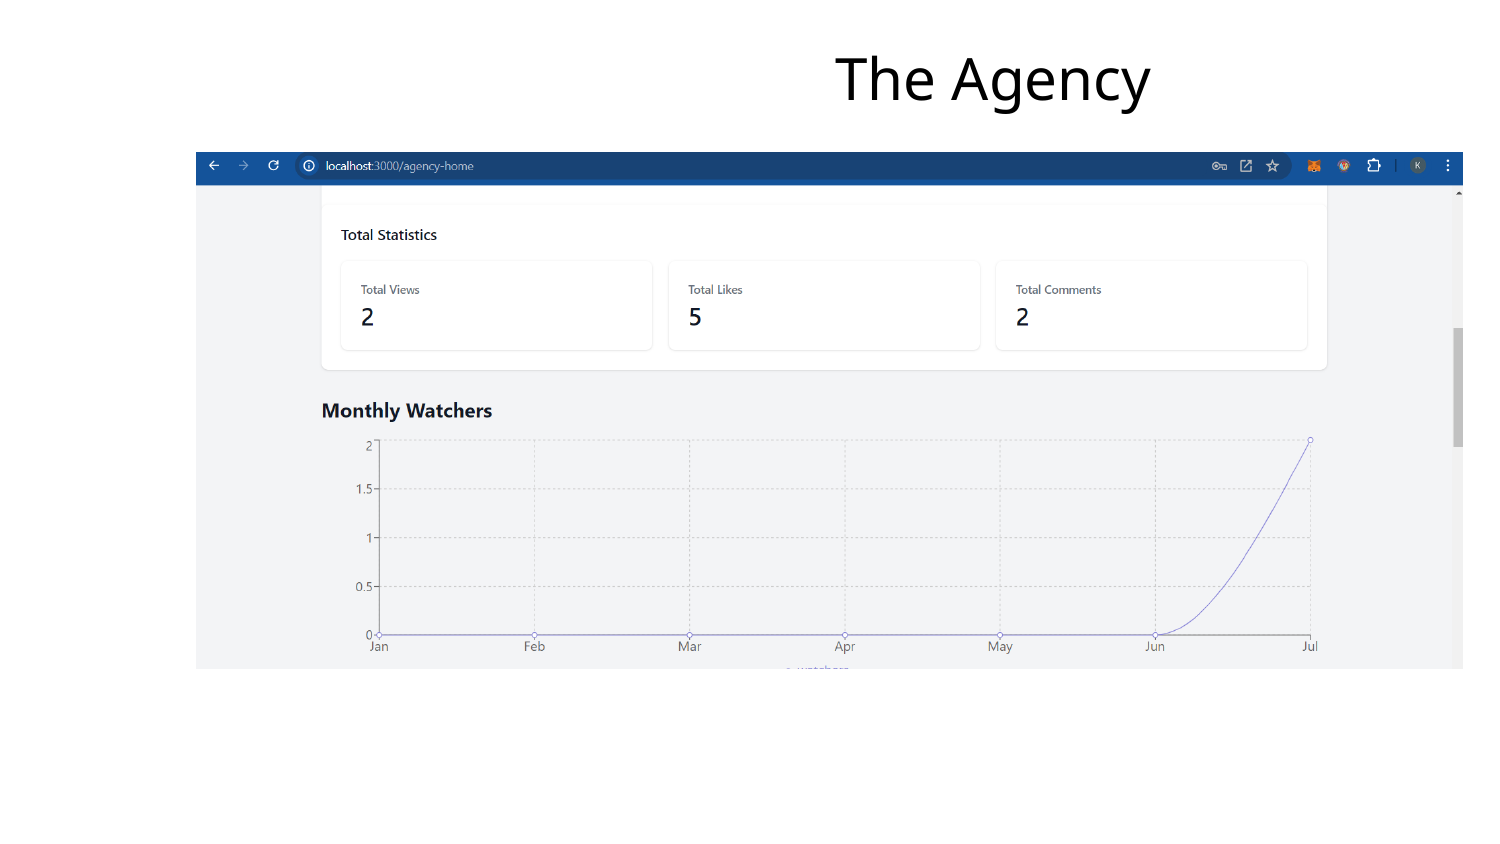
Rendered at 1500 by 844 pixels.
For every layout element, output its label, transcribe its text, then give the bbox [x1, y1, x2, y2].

title The Agency [318, 26, 1500, 121]
picture [196, 151, 1463, 670]
